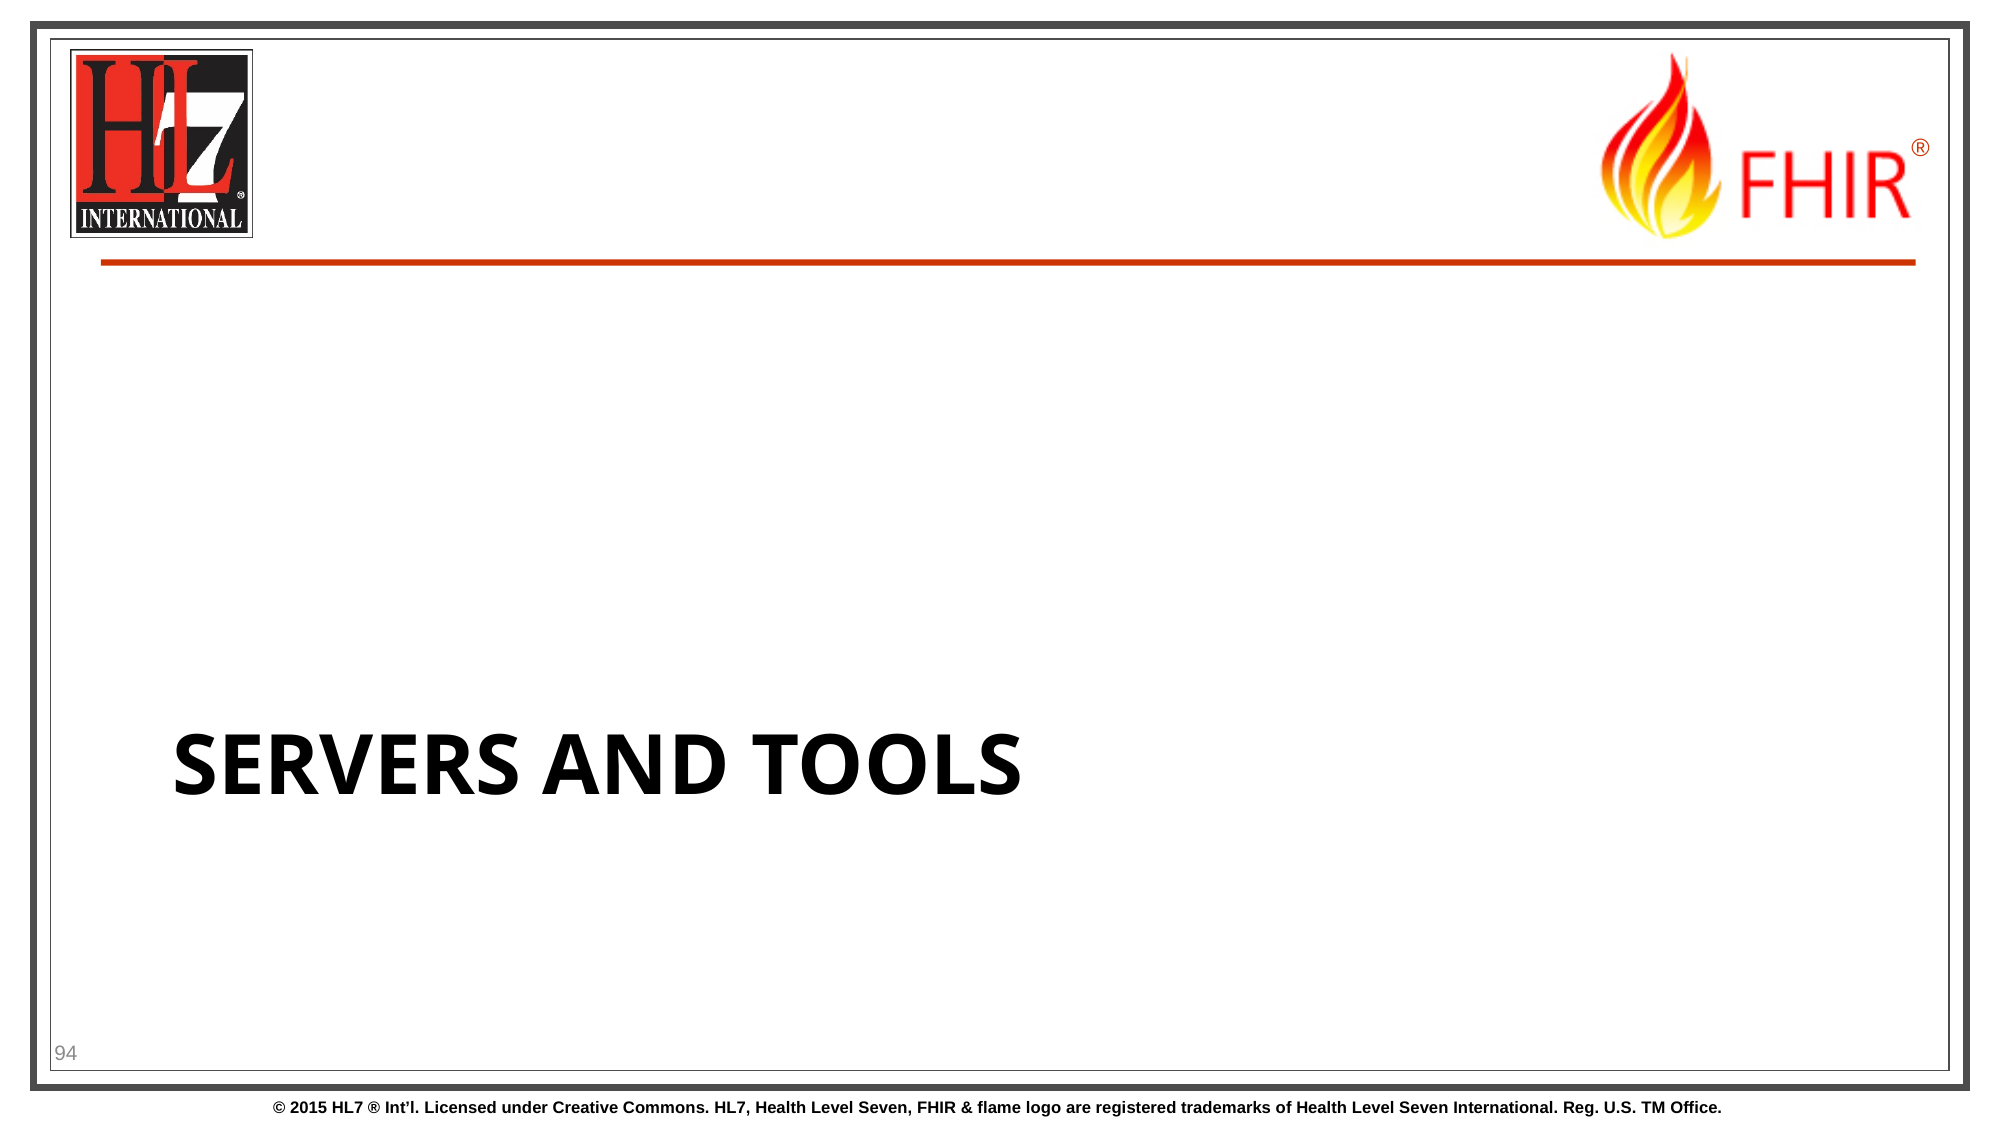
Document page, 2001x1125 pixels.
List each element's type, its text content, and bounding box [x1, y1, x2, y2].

picture [70, 49, 253, 238]
text_box 94 [39, 1034, 197, 1071]
title Servers and tools [157, 722, 1858, 947]
picture [1588, 42, 1923, 249]
